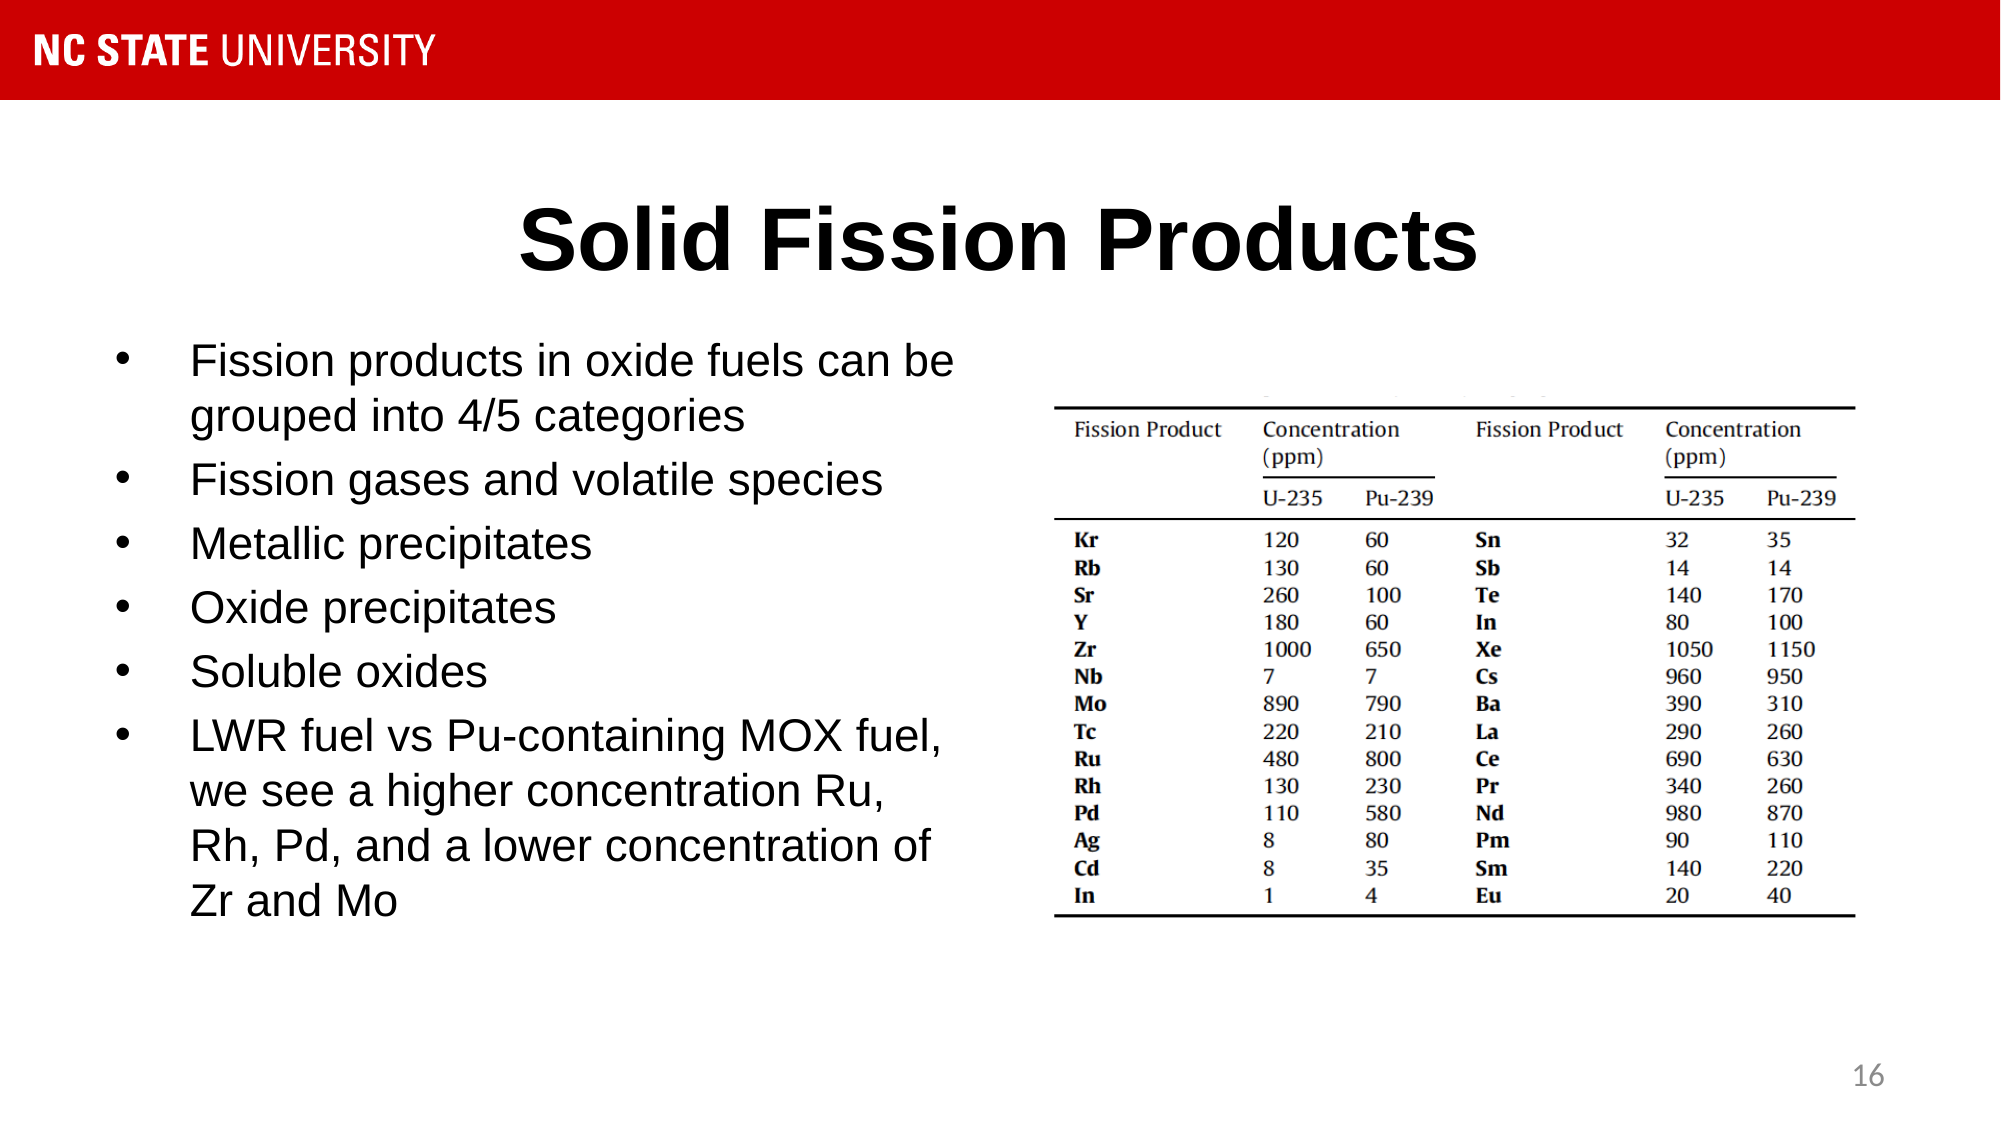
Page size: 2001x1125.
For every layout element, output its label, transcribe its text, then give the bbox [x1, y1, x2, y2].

picture [0, 0, 2001, 100]
list Fission products in oxide fuels can be grouped into 4/5 categories Fission gases and volatile species Metallic precipitates Oxide precipitates Soluble oxides LWR fuel vs Pu-containing MOX fuel, we see a higher concentration Ru, Rh, Pd, and a lower concentration of Zr and Mo [99, 322, 984, 1005]
slide_number 16 [1433, 1042, 1900, 1103]
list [1047, 395, 1869, 932]
title Solid Fission Products [99, 147, 1900, 323]
